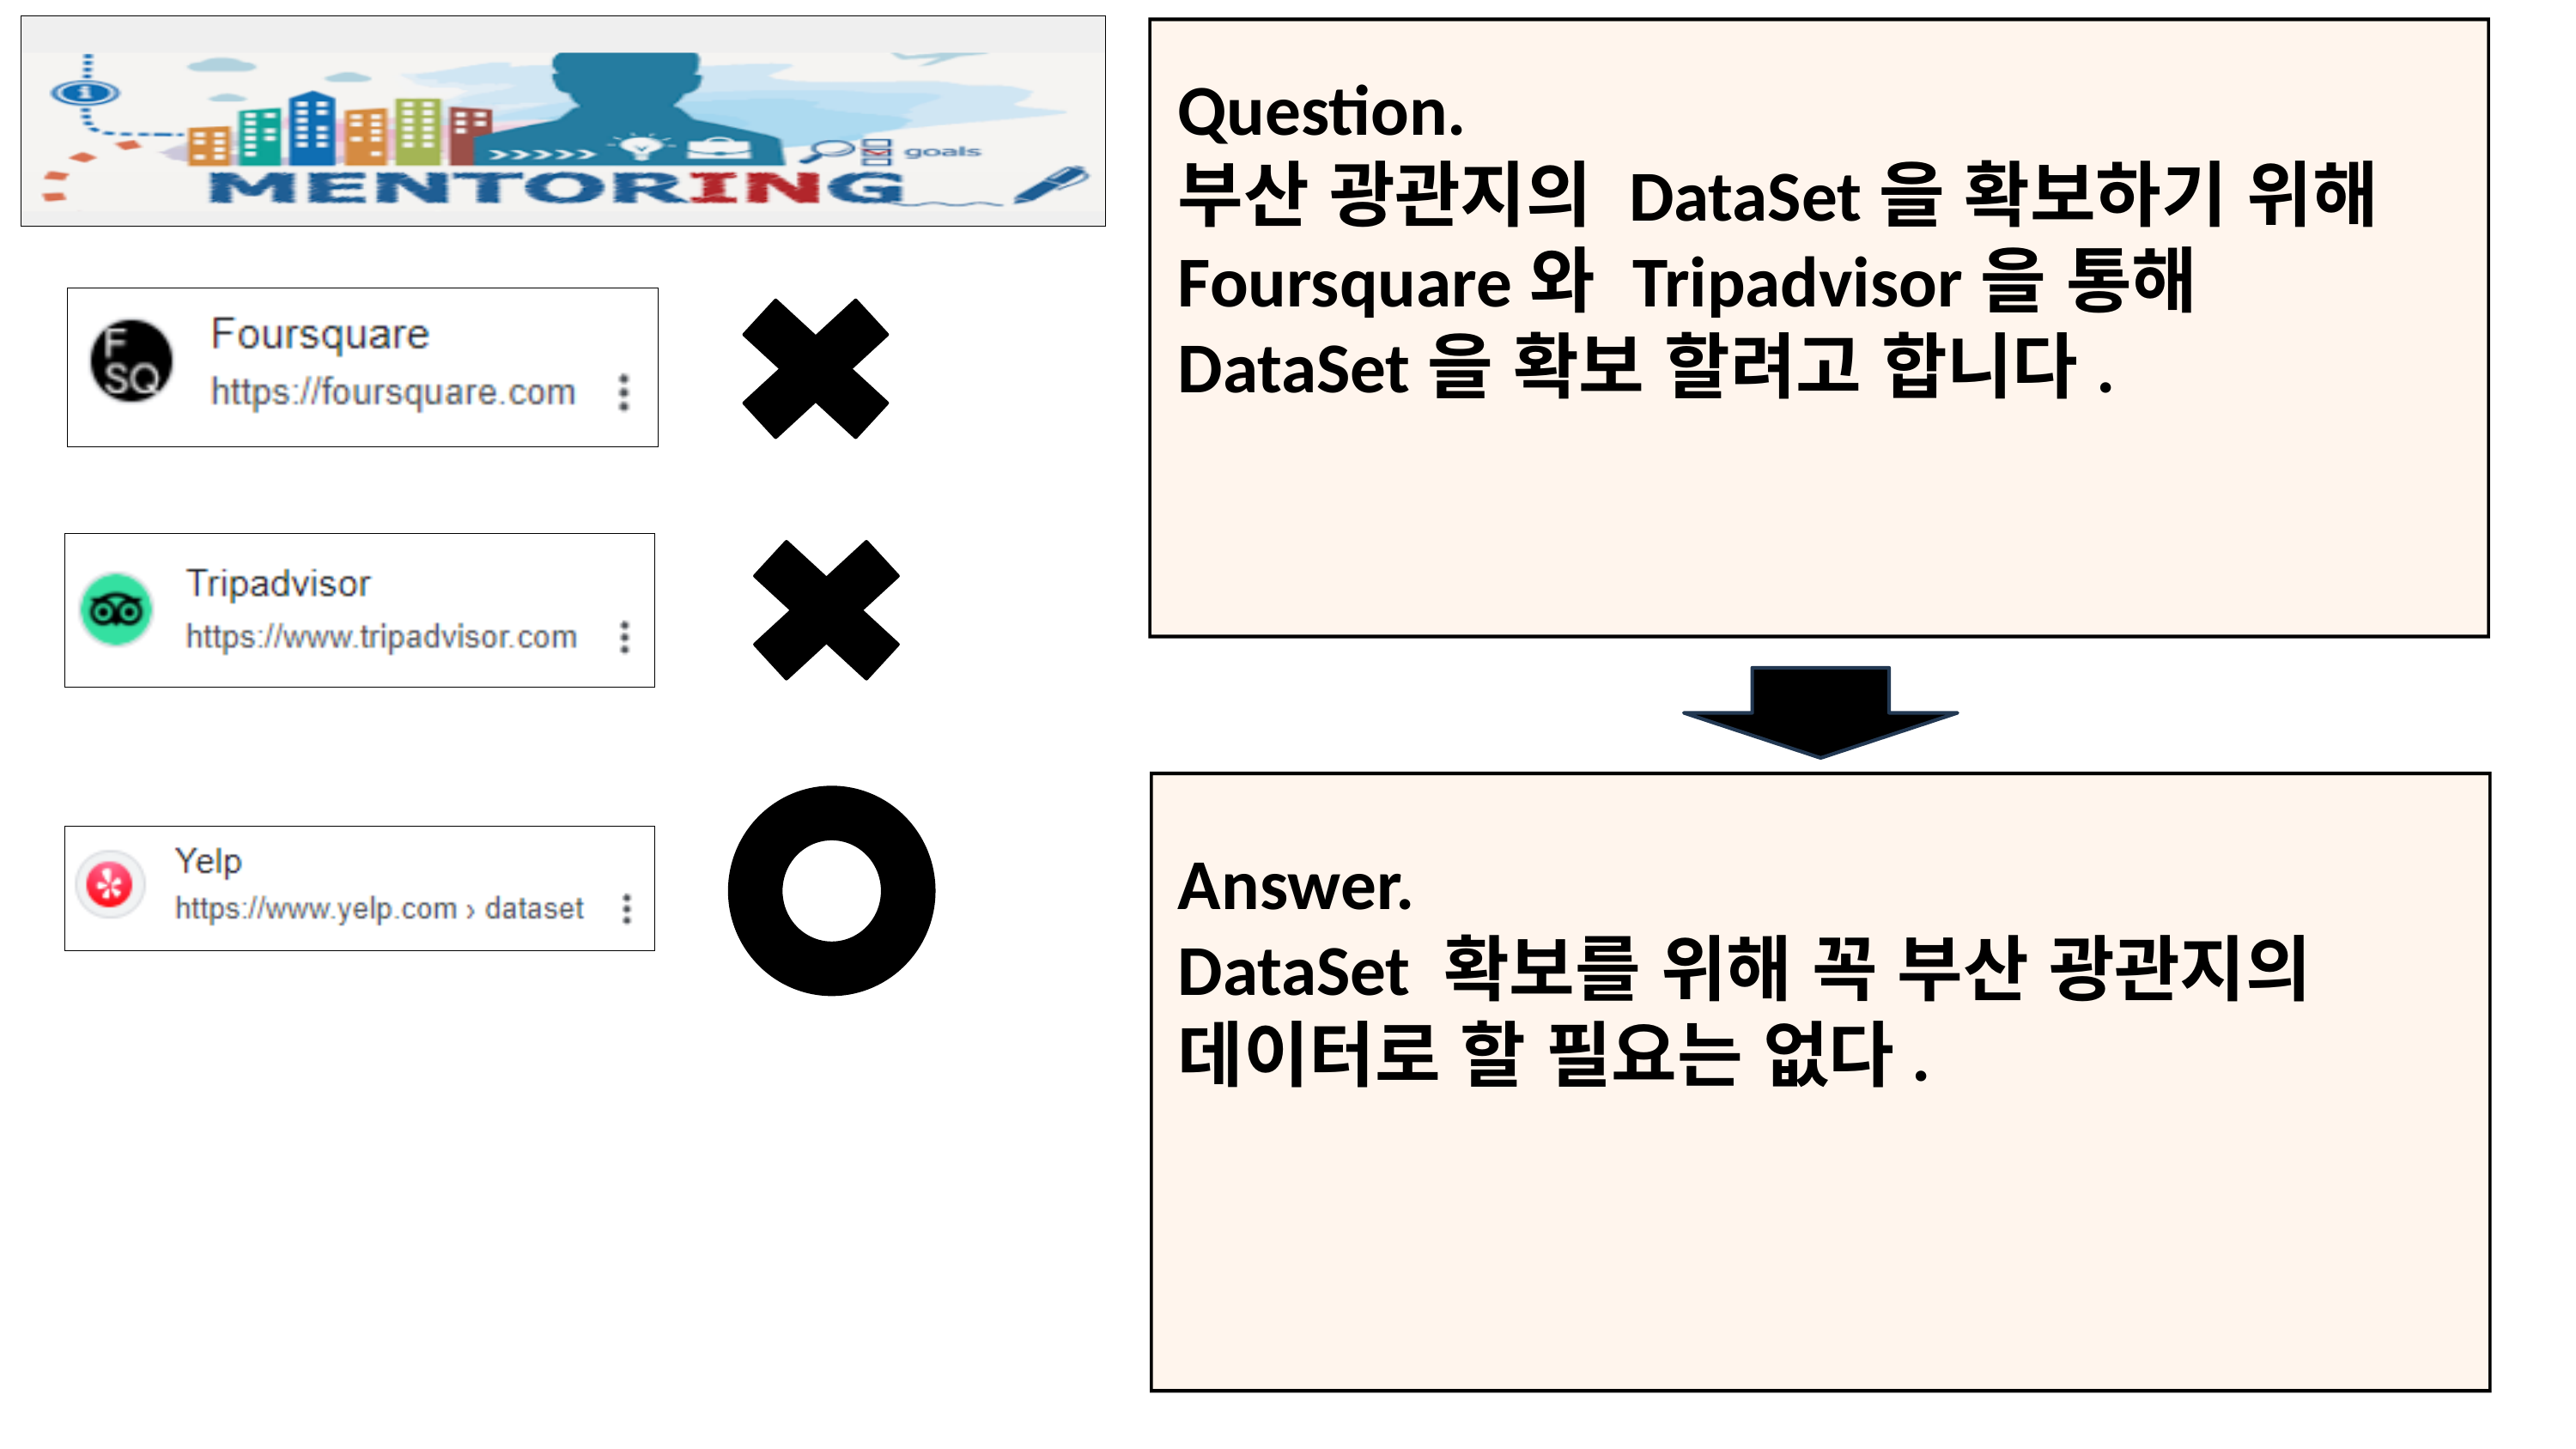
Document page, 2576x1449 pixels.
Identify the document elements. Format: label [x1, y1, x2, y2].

text_box [1149, 771, 2492, 1393]
picture [64, 532, 655, 688]
text_box [727, 785, 936, 997]
picture [21, 15, 1106, 227]
picture [64, 825, 655, 952]
picture [67, 288, 659, 447]
text_box [1148, 17, 2491, 639]
text_box [742, 298, 890, 440]
text_box [1681, 665, 1959, 760]
text_box [753, 540, 900, 681]
